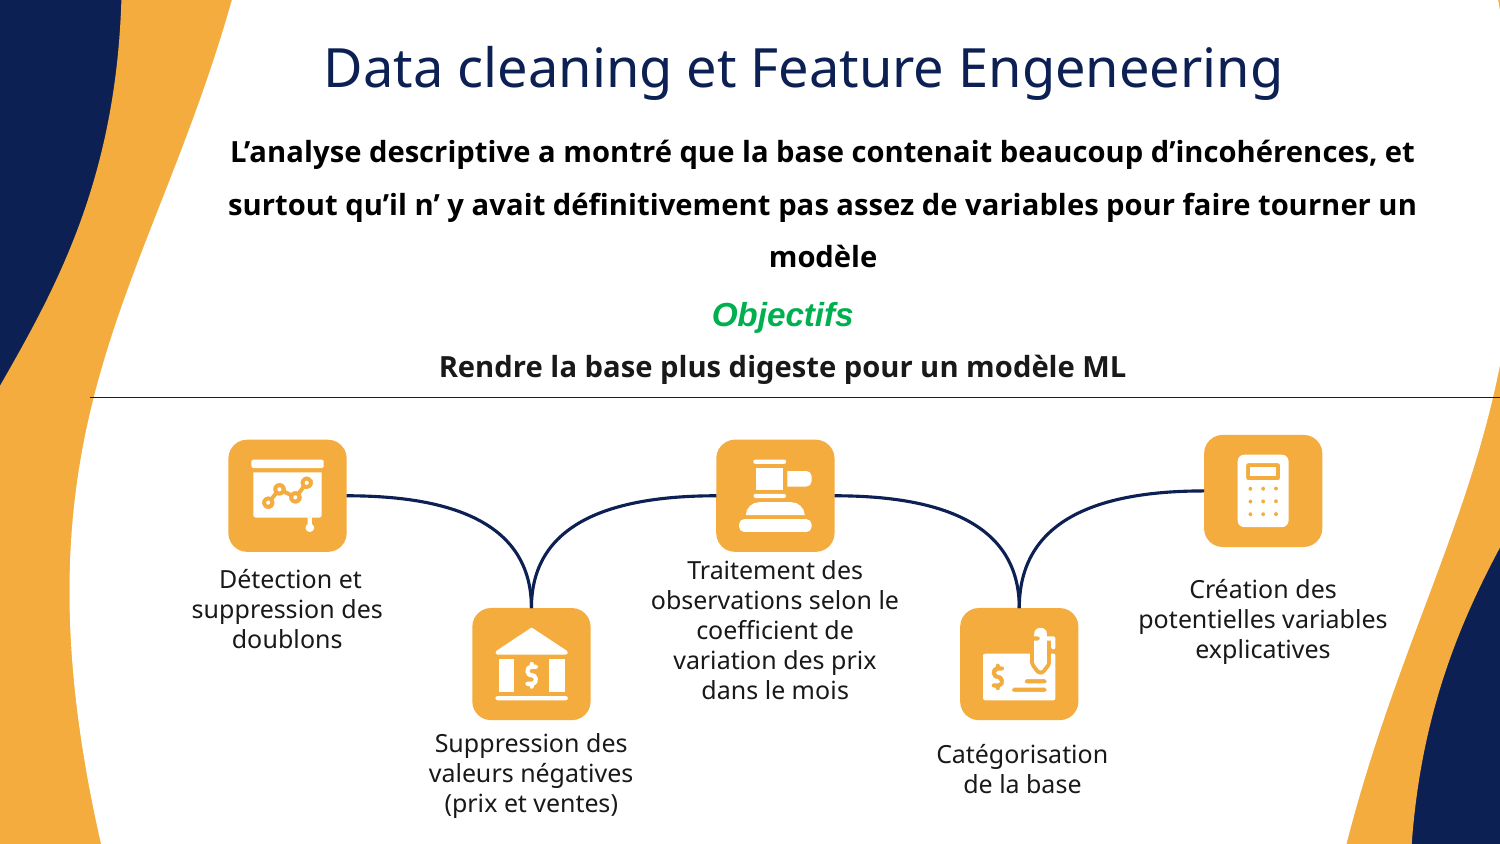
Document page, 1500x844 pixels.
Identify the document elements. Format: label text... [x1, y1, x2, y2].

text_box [567, 459, 681, 645]
text_box Suppression des valeurs négatives (prix et ventes) [387, 730, 676, 815]
text_box [716, 439, 835, 552]
text_box Traitement des observations selon le coefficient de variation des prix dans le mois [631, 555, 920, 705]
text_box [251, 459, 324, 533]
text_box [834, 495, 1020, 609]
text_box Création des potentielles variables explicatives [1119, 562, 1408, 675]
text_box [1204, 434, 1323, 548]
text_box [738, 459, 812, 533]
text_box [1052, 456, 1171, 643]
title Data cleaning et Feature Engeneering [172, 26, 1437, 106]
text_box [472, 608, 591, 721]
text_box [228, 439, 347, 552]
text_box Objectifs [697, 285, 926, 341]
text_box Détection et suppression des doublons [143, 566, 432, 651]
text_box [960, 608, 1079, 721]
text_box Catégorisation de la base [882, 726, 1157, 811]
text_box Rendre la base plus digeste pour un modèle ML [387, 331, 1179, 396]
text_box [494, 627, 569, 701]
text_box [1237, 454, 1289, 528]
text_box L’analyse descriptive a montré que la base contenait beaucoup d’incohérences, et surtout qu’il n’ y avait définitivement pas assez de variables pour faire tourner un modèle [210, 108, 1436, 281]
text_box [346, 495, 532, 609]
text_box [982, 627, 1056, 701]
